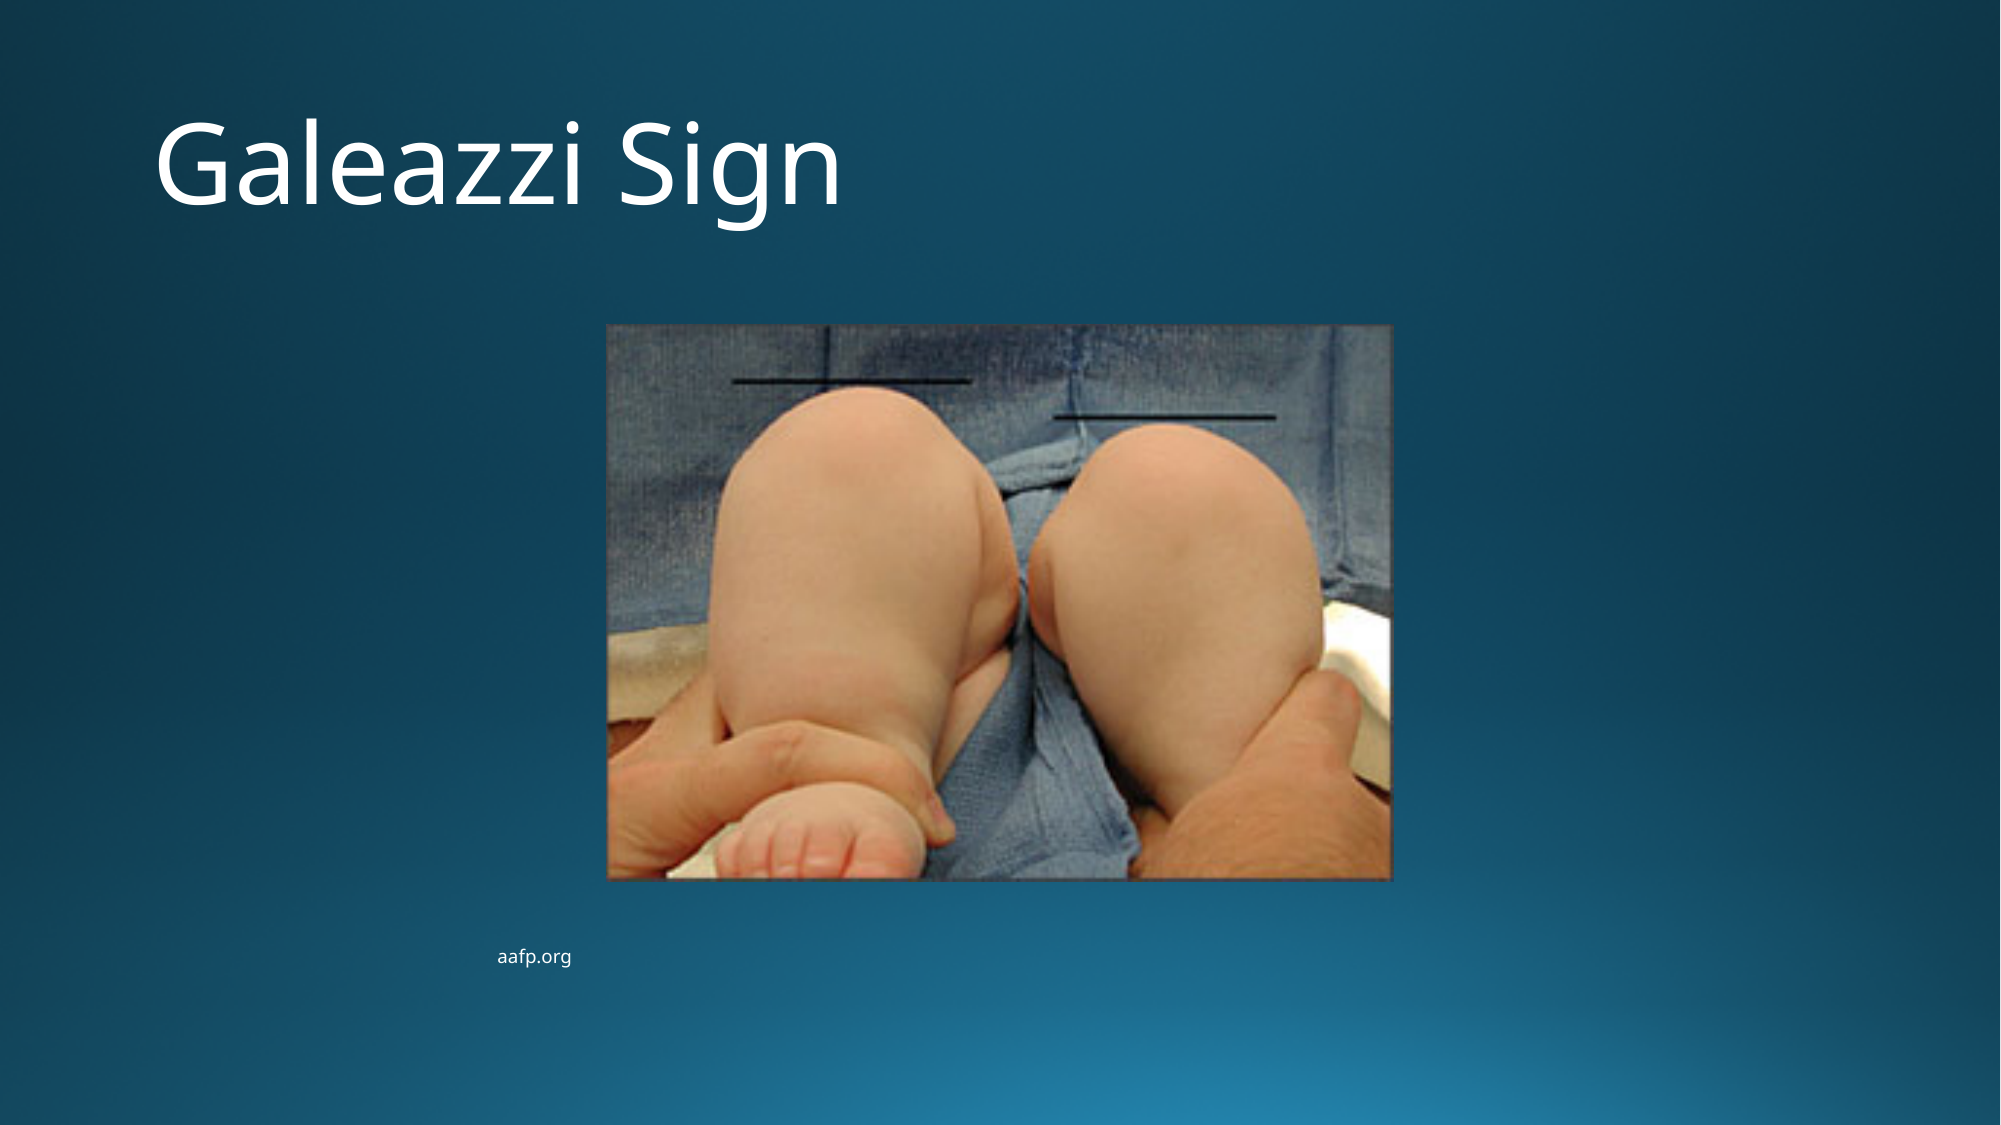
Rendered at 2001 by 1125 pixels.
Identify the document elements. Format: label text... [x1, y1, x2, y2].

text_box aafp.org [482, 937, 587, 975]
title Galeazzi Sign [137, 59, 1863, 278]
picture [0, 0, 2001, 1125]
